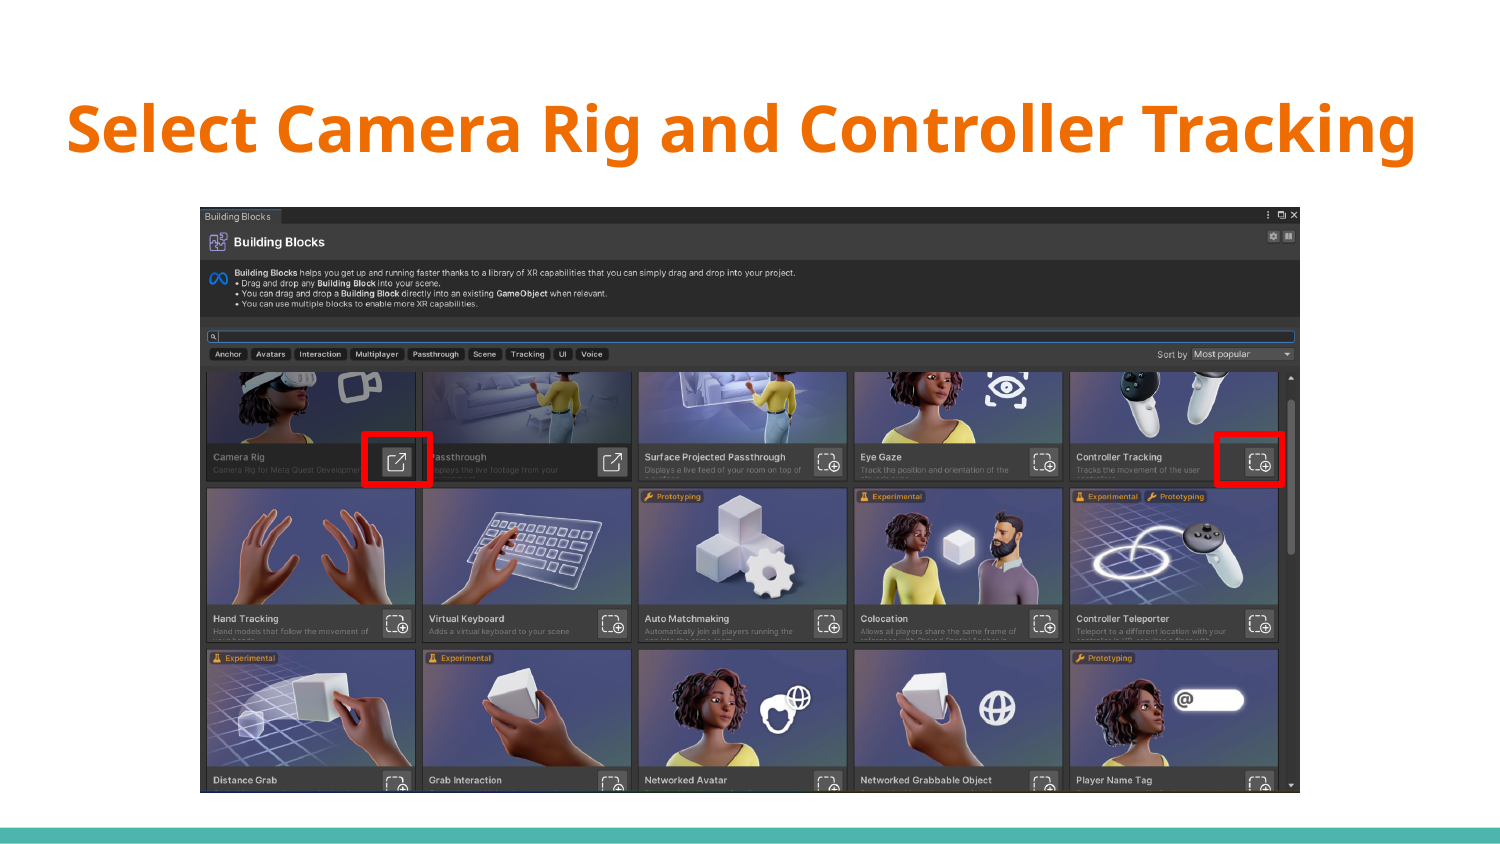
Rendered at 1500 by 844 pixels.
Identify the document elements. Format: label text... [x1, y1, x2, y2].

picture [200, 207, 1300, 793]
title Select Camera Rig and Controller Tracking [51, 72, 1449, 189]
